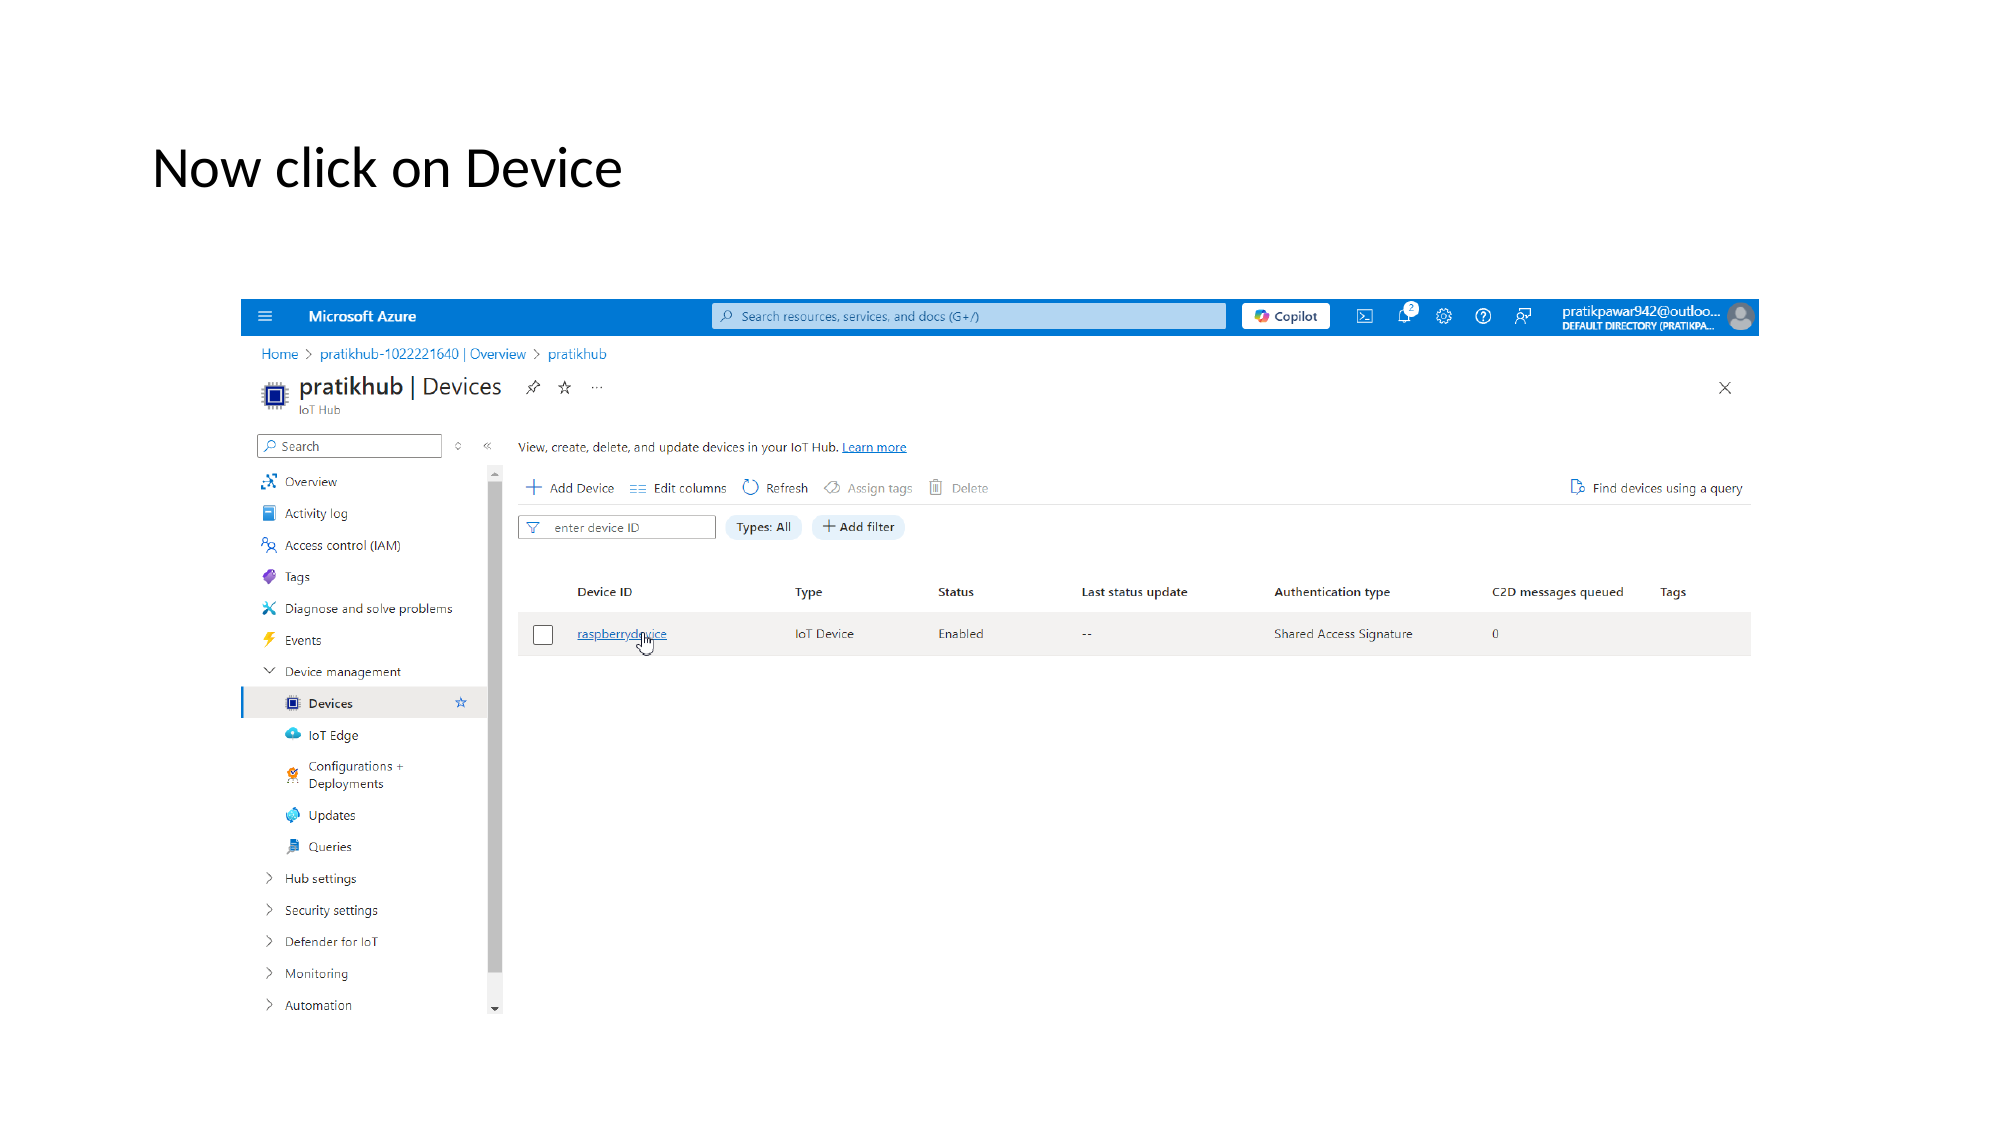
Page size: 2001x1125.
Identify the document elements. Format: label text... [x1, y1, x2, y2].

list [241, 299, 1759, 1014]
title Now click on Device [137, 59, 1863, 278]
